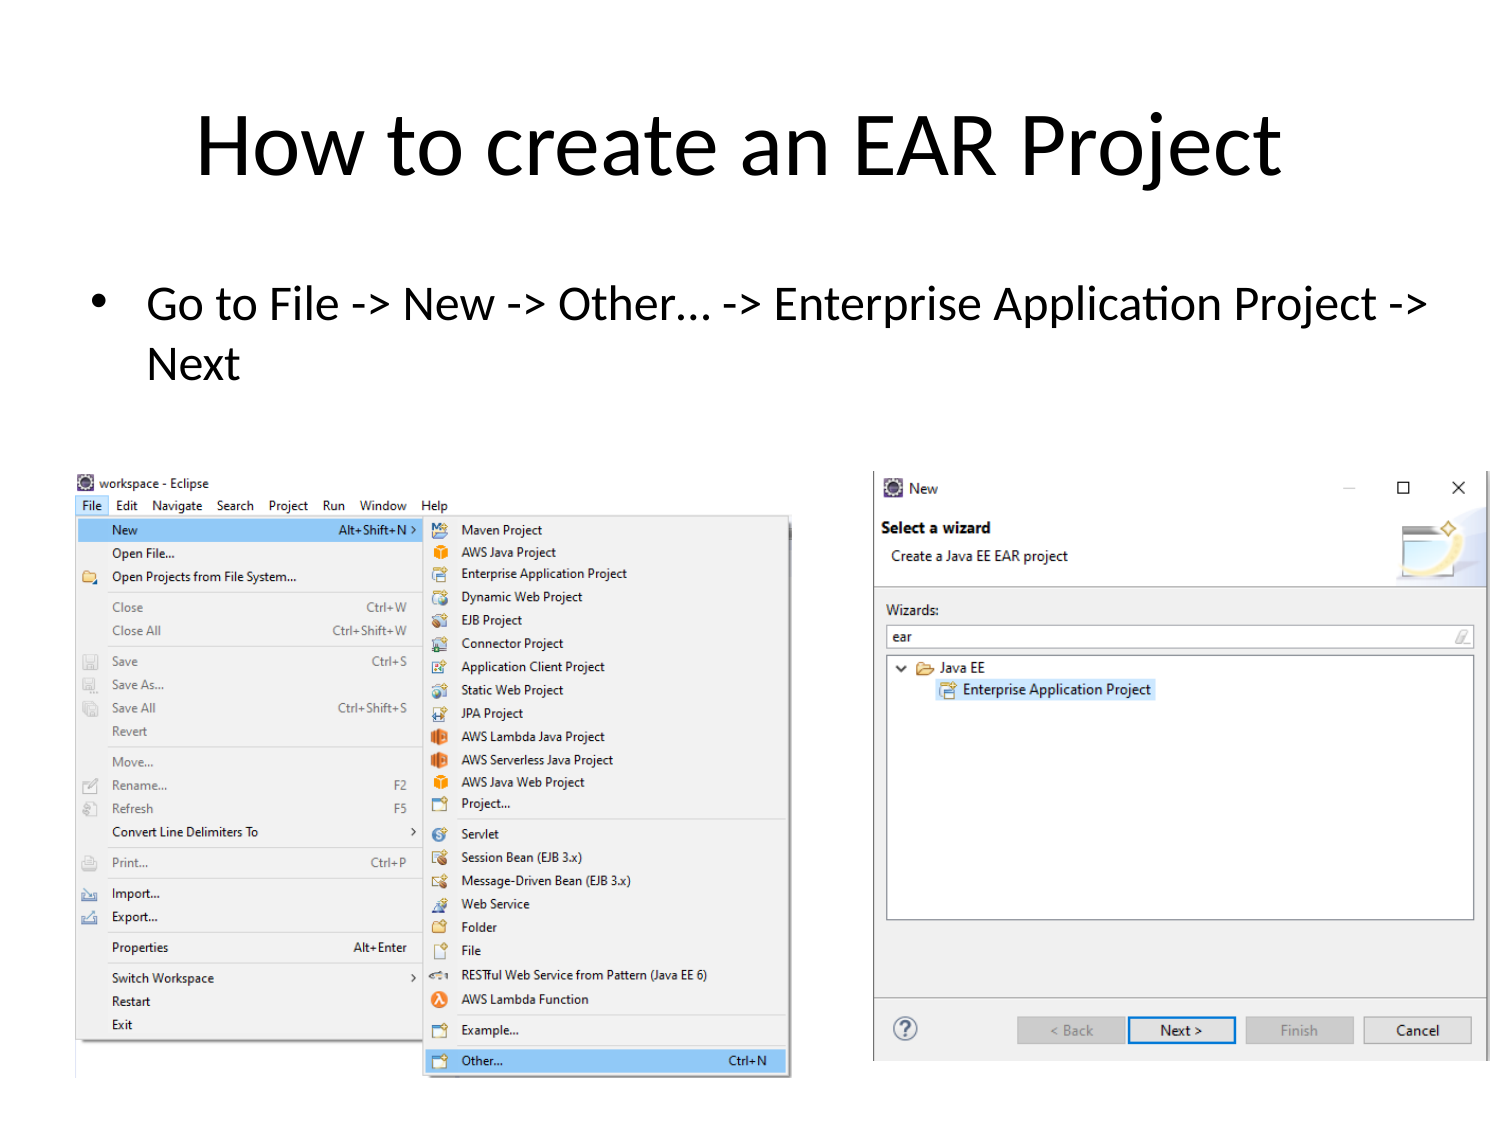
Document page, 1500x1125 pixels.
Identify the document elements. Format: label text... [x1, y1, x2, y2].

list Go to File -> New -> Other… -> Enterprise Application Project -> Next [75, 262, 1490, 1005]
title How to create an EAR Project [75, 45, 1425, 233]
picture [872, 470, 1490, 1061]
picture [74, 470, 792, 1078]
